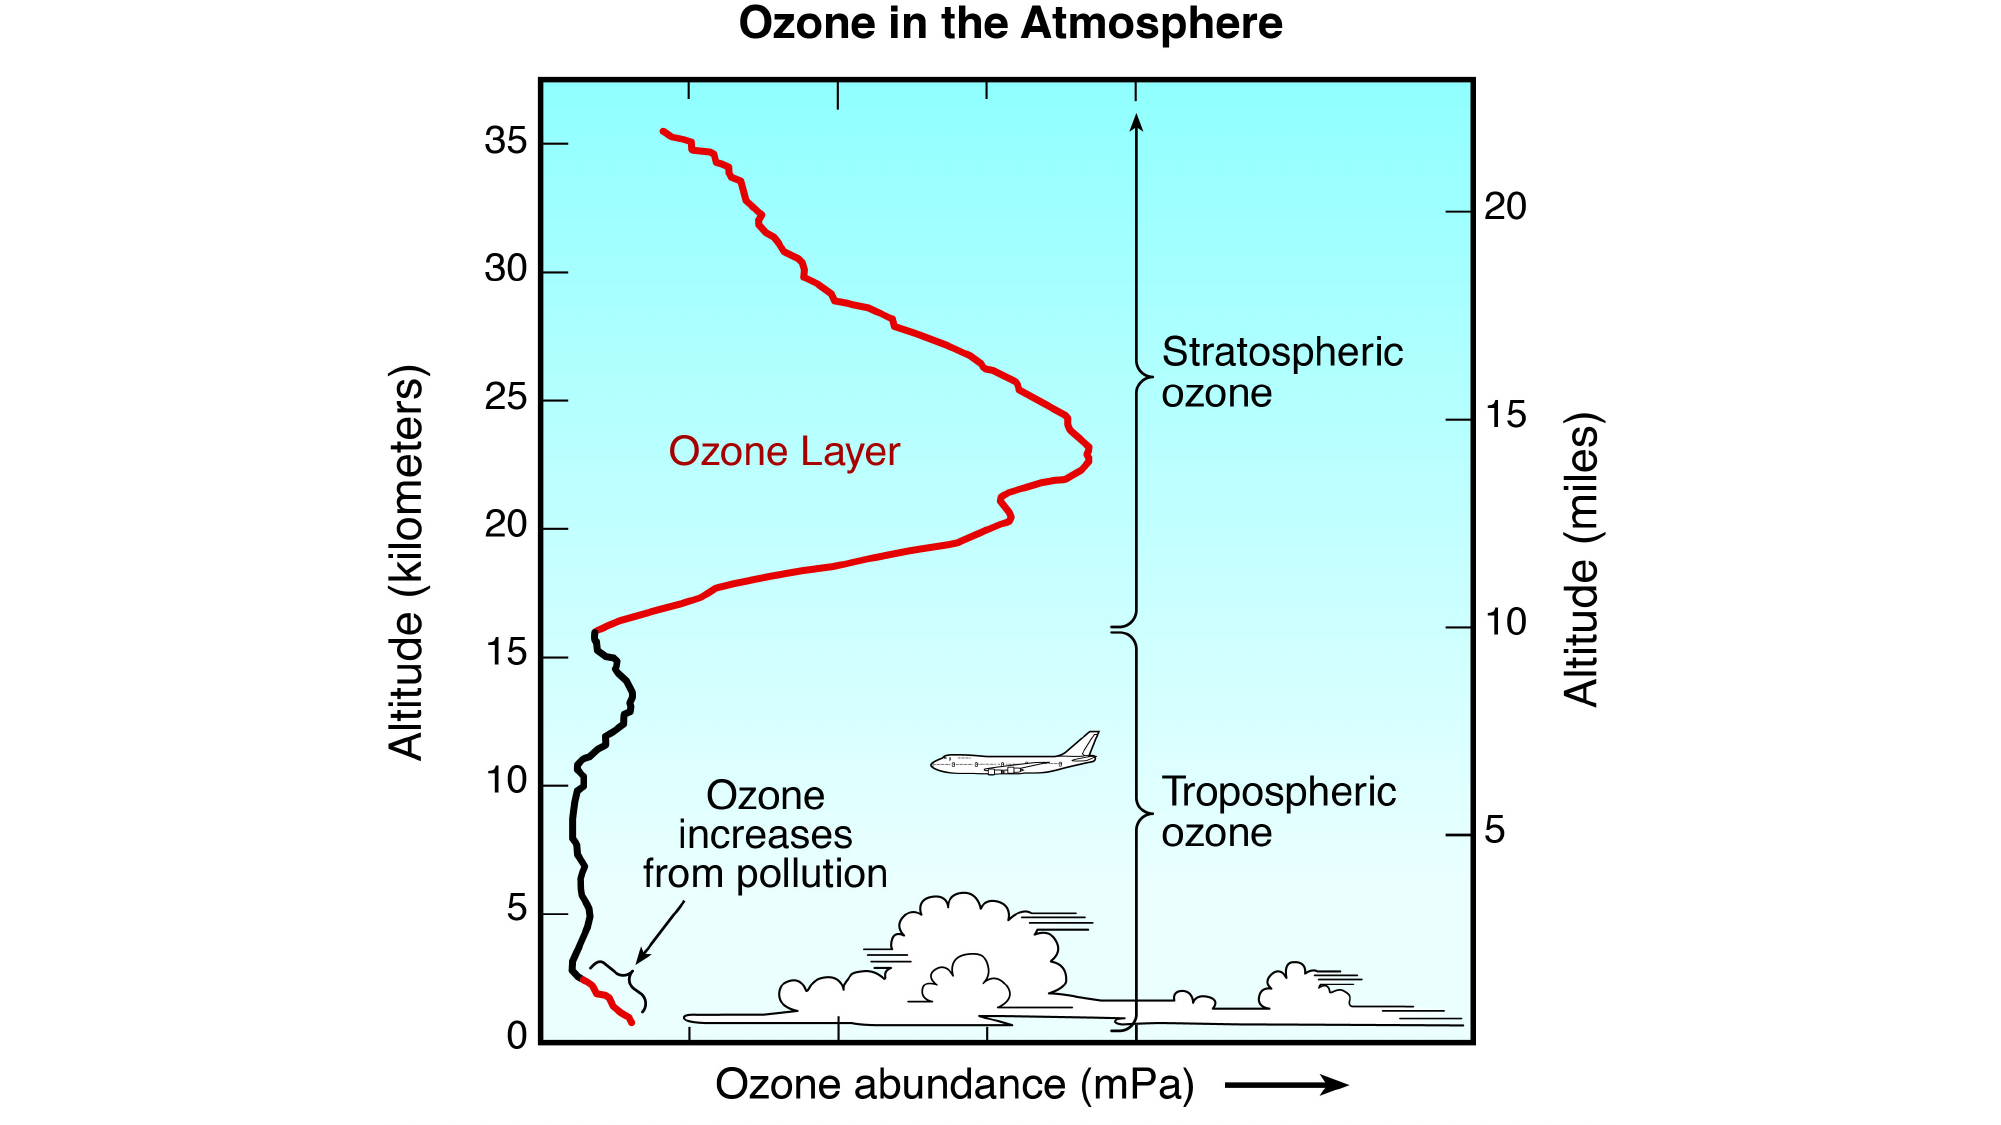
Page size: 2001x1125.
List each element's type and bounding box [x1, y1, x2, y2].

picture [382, 0, 1618, 1125]
